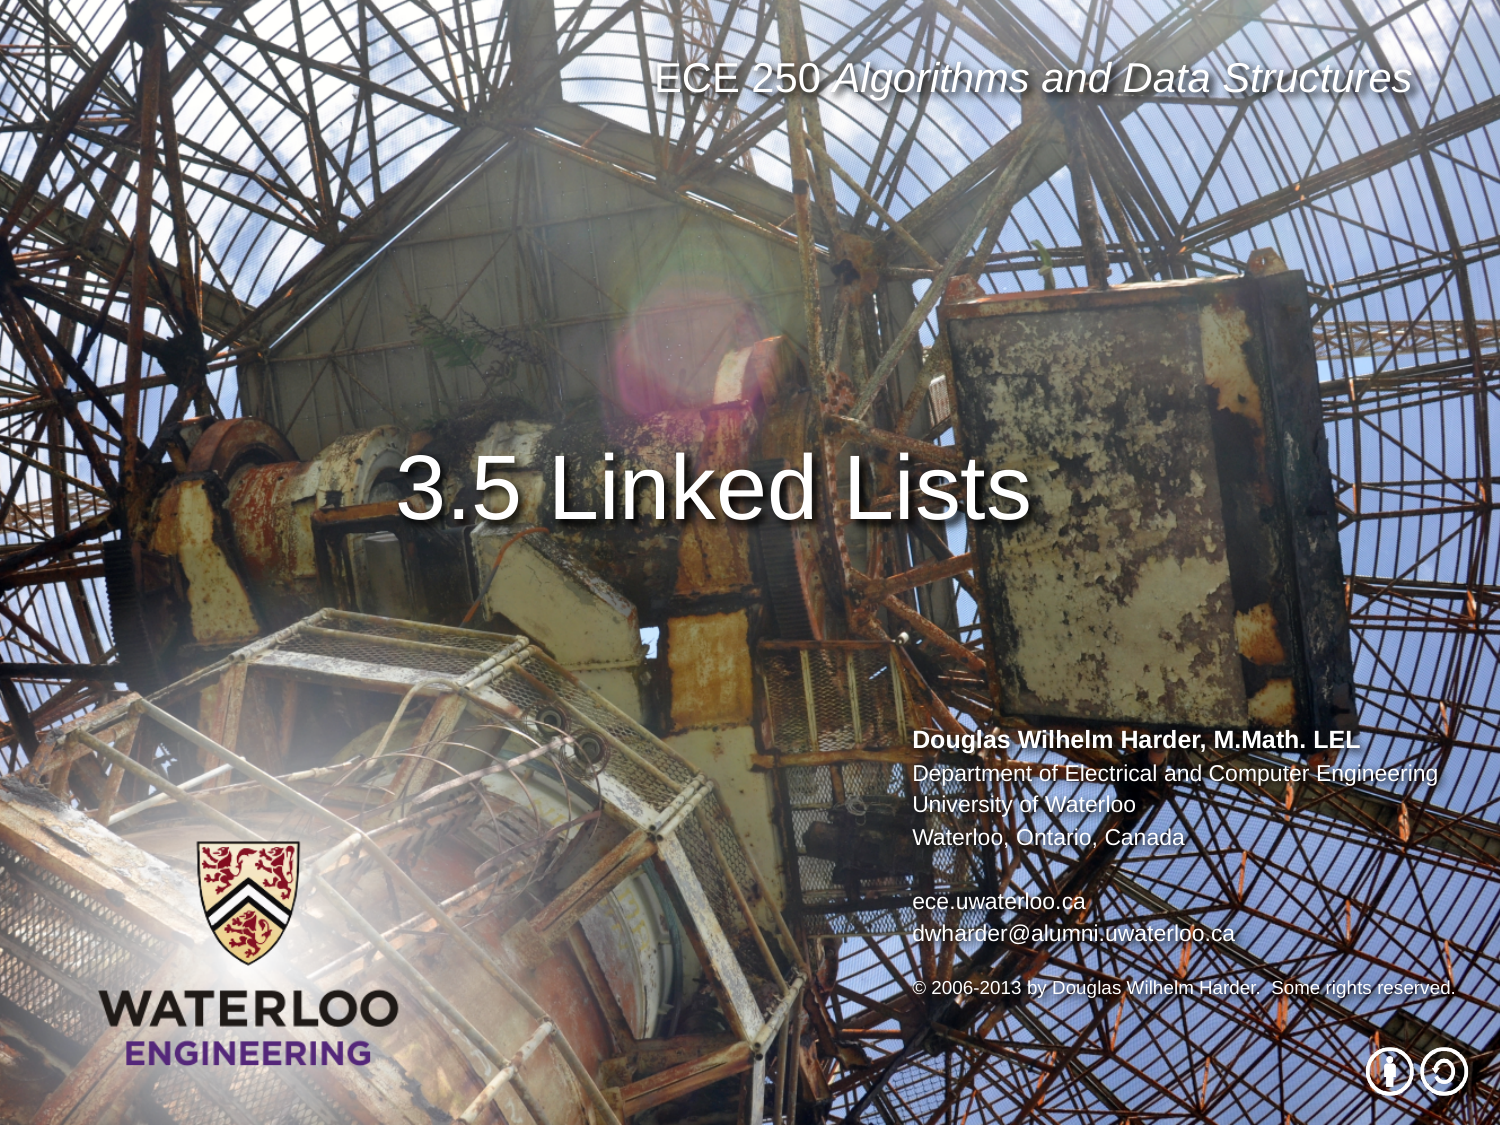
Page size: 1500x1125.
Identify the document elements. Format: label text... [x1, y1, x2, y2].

picture [0, 0, 1500, 1125]
text_box 3.5 Linked Lists [123, 420, 1305, 546]
